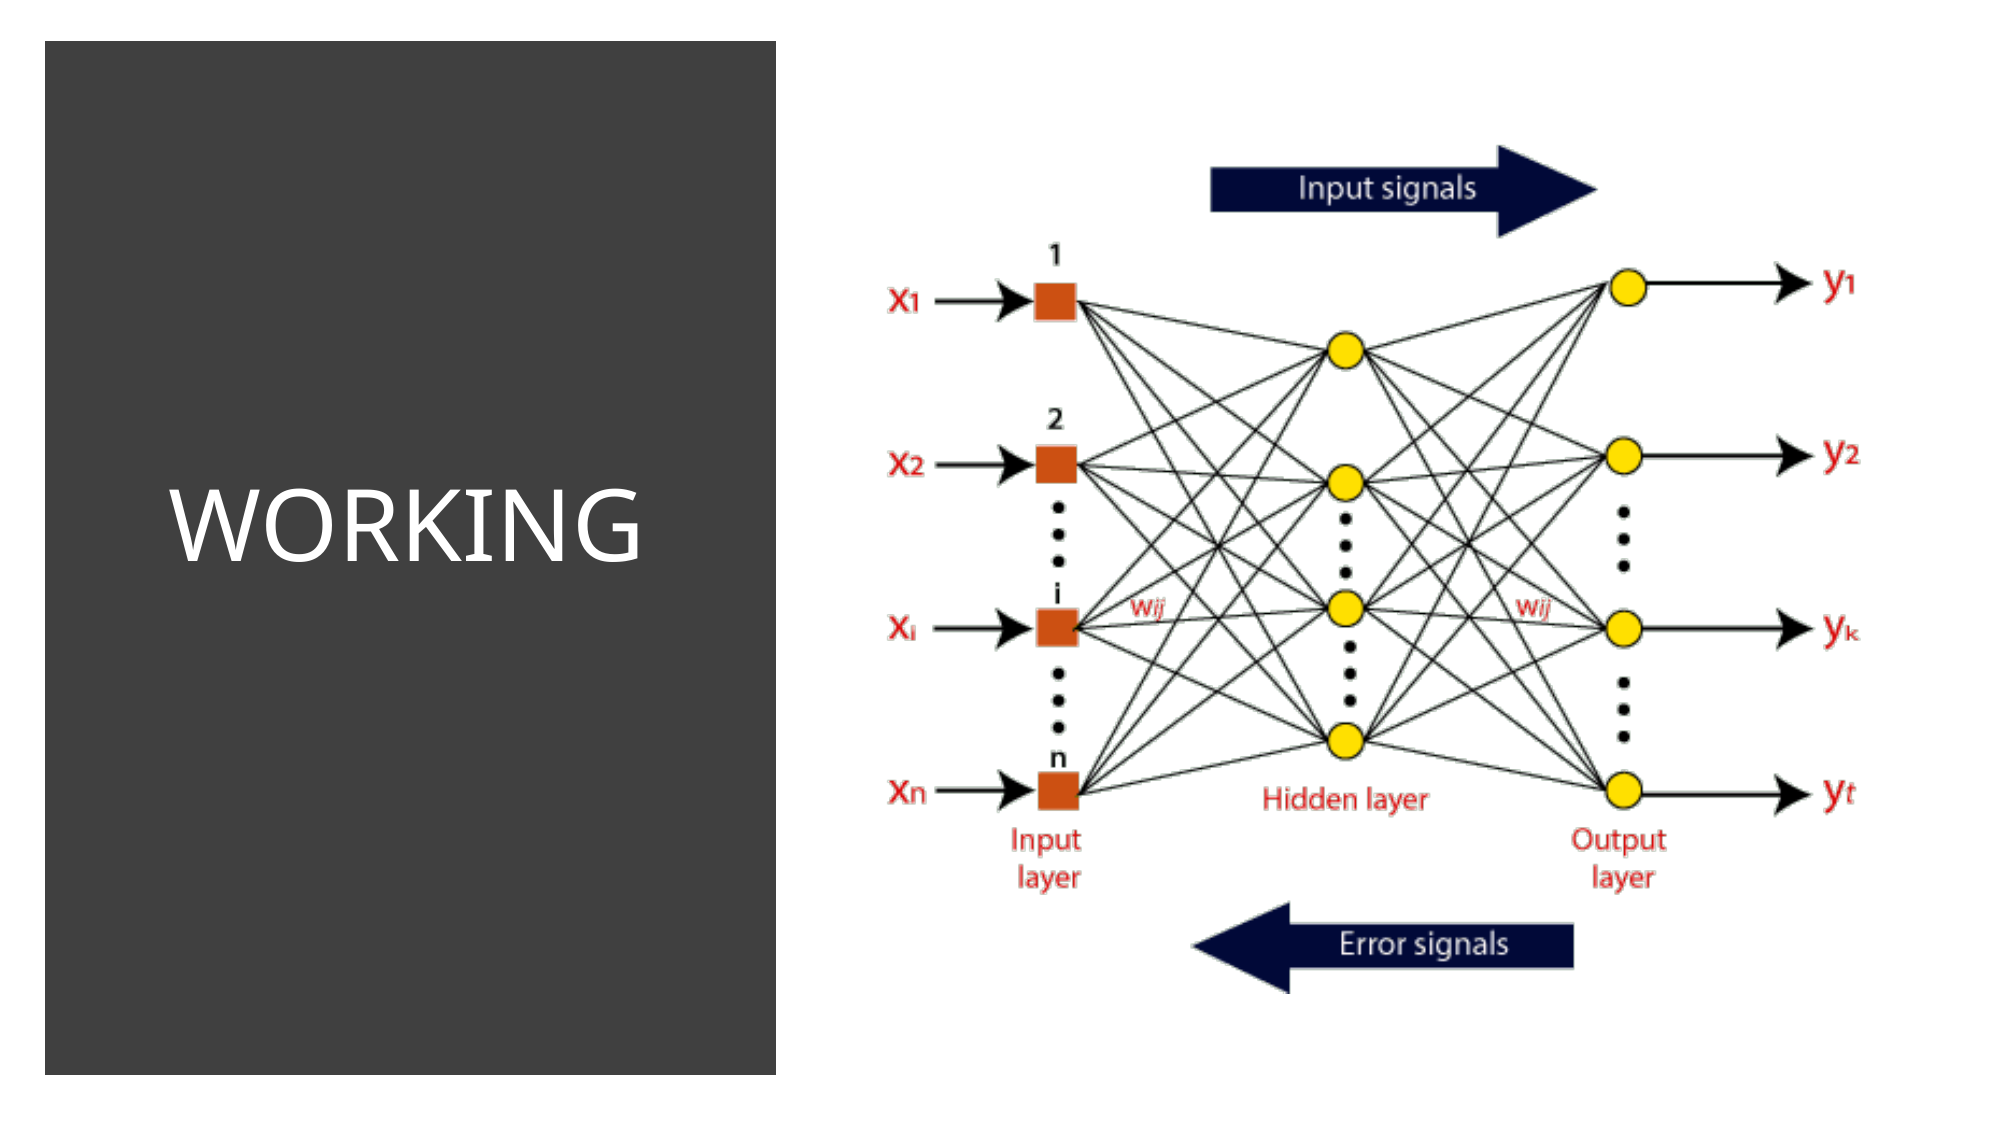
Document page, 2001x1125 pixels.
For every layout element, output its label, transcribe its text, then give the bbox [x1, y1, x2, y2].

text_box [54, 50, 767, 1066]
title WORKING [121, 121, 693, 936]
picture [845, 133, 1921, 994]
